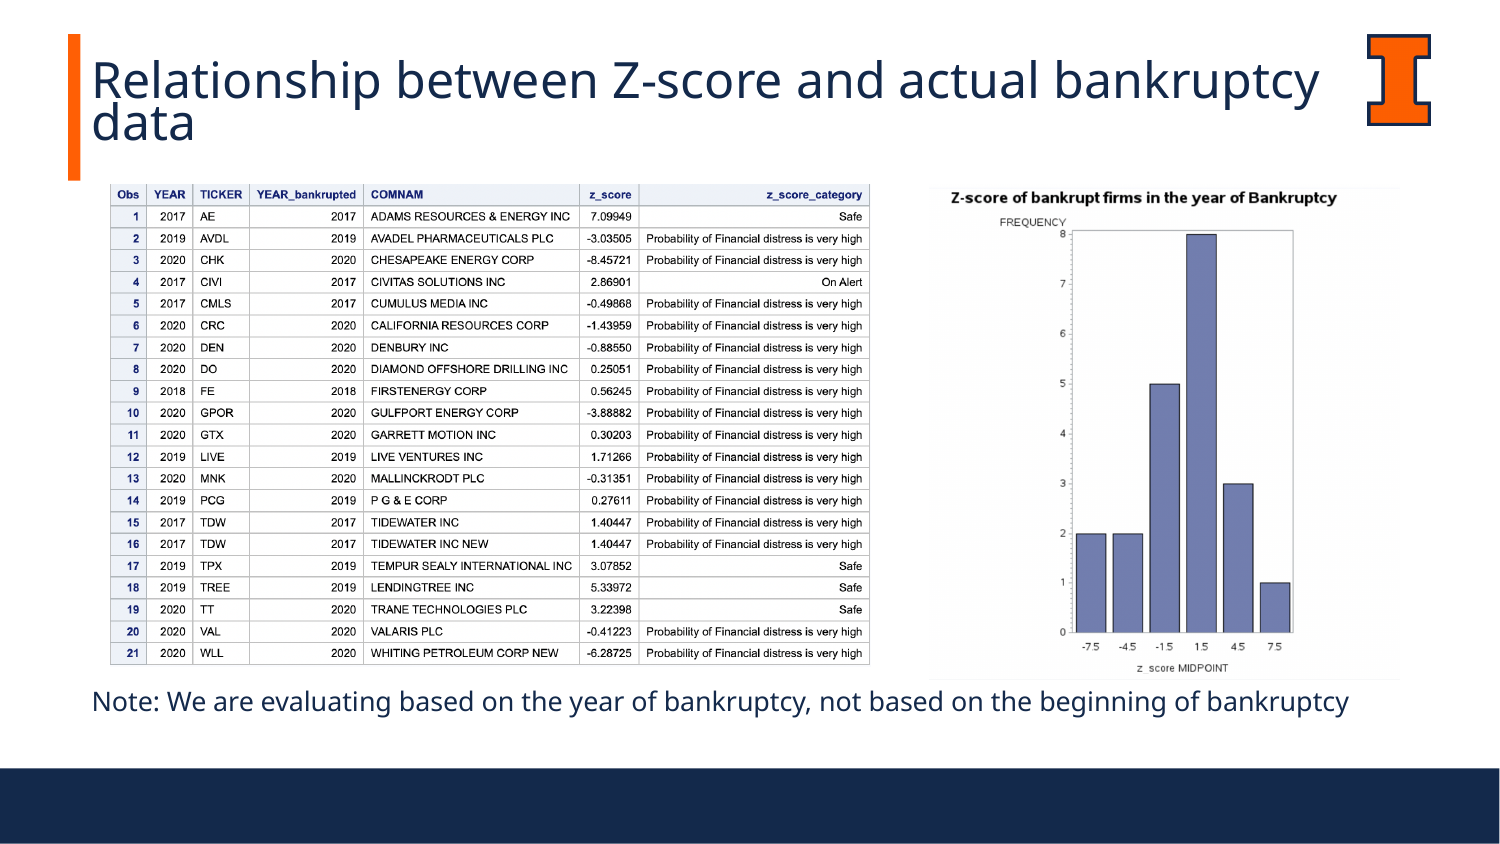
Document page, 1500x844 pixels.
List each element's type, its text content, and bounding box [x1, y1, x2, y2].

picture [928, 184, 1400, 680]
picture [110, 184, 872, 667]
picture [1367, 34, 1431, 126]
list Note: We are evaluating based on the year of bankruptcy, not based on the beginning of bankruptcy [80, 683, 1400, 748]
list Relationship between Z-score and actual bankruptcy data [80, 34, 1357, 181]
